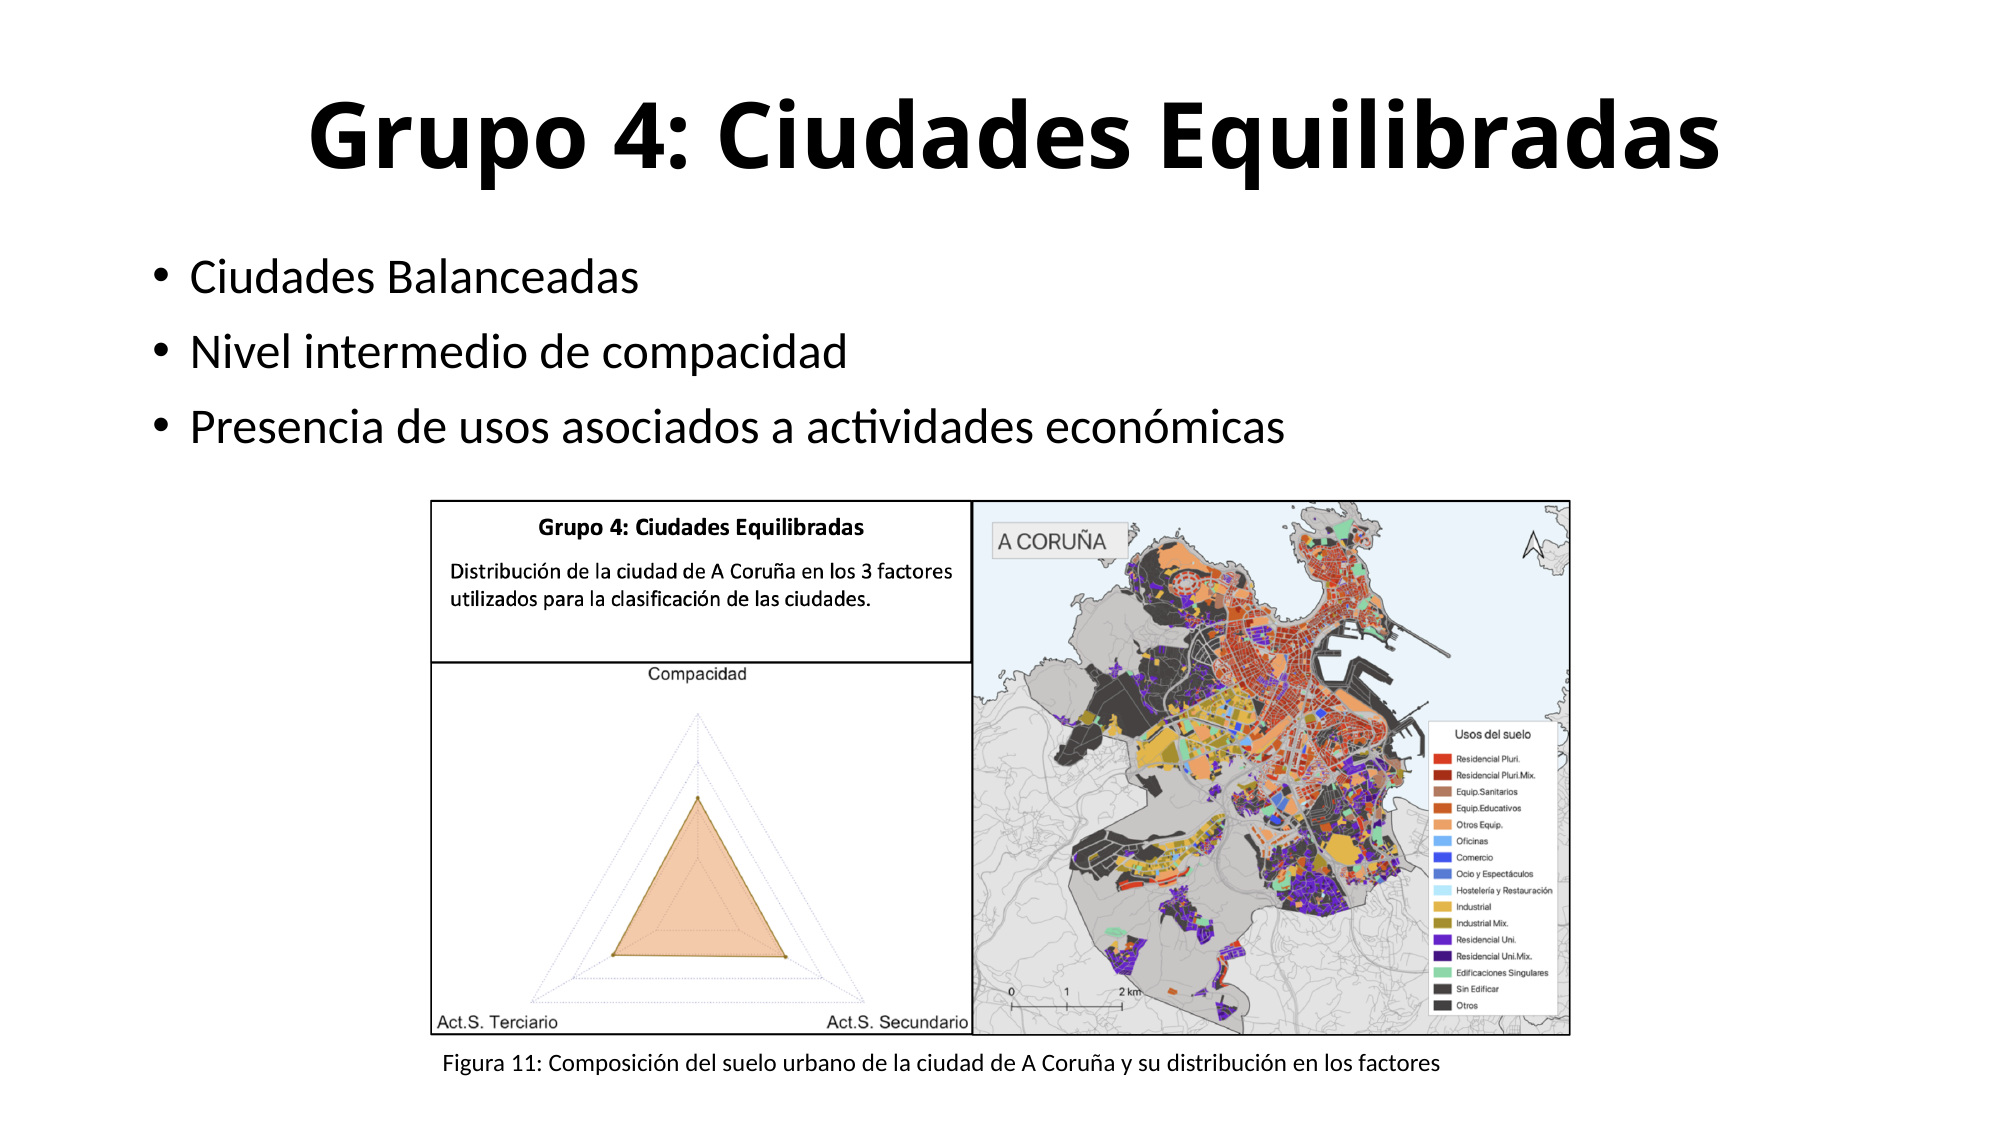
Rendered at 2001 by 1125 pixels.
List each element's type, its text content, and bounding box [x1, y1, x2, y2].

picture [427, 496, 1573, 1039]
title Grupo 4: Ciudades Equilibradas [137, 59, 1893, 218]
list Ciudades Balanceadas Nivel intermedio de compacidad Presencia de usos asociados a actividades económicas [137, 242, 1863, 1014]
text_box Figura 11: Composición del suelo urbano de la ciudad de A Coruña y su distribución en los factores [427, 1039, 1572, 1084]
